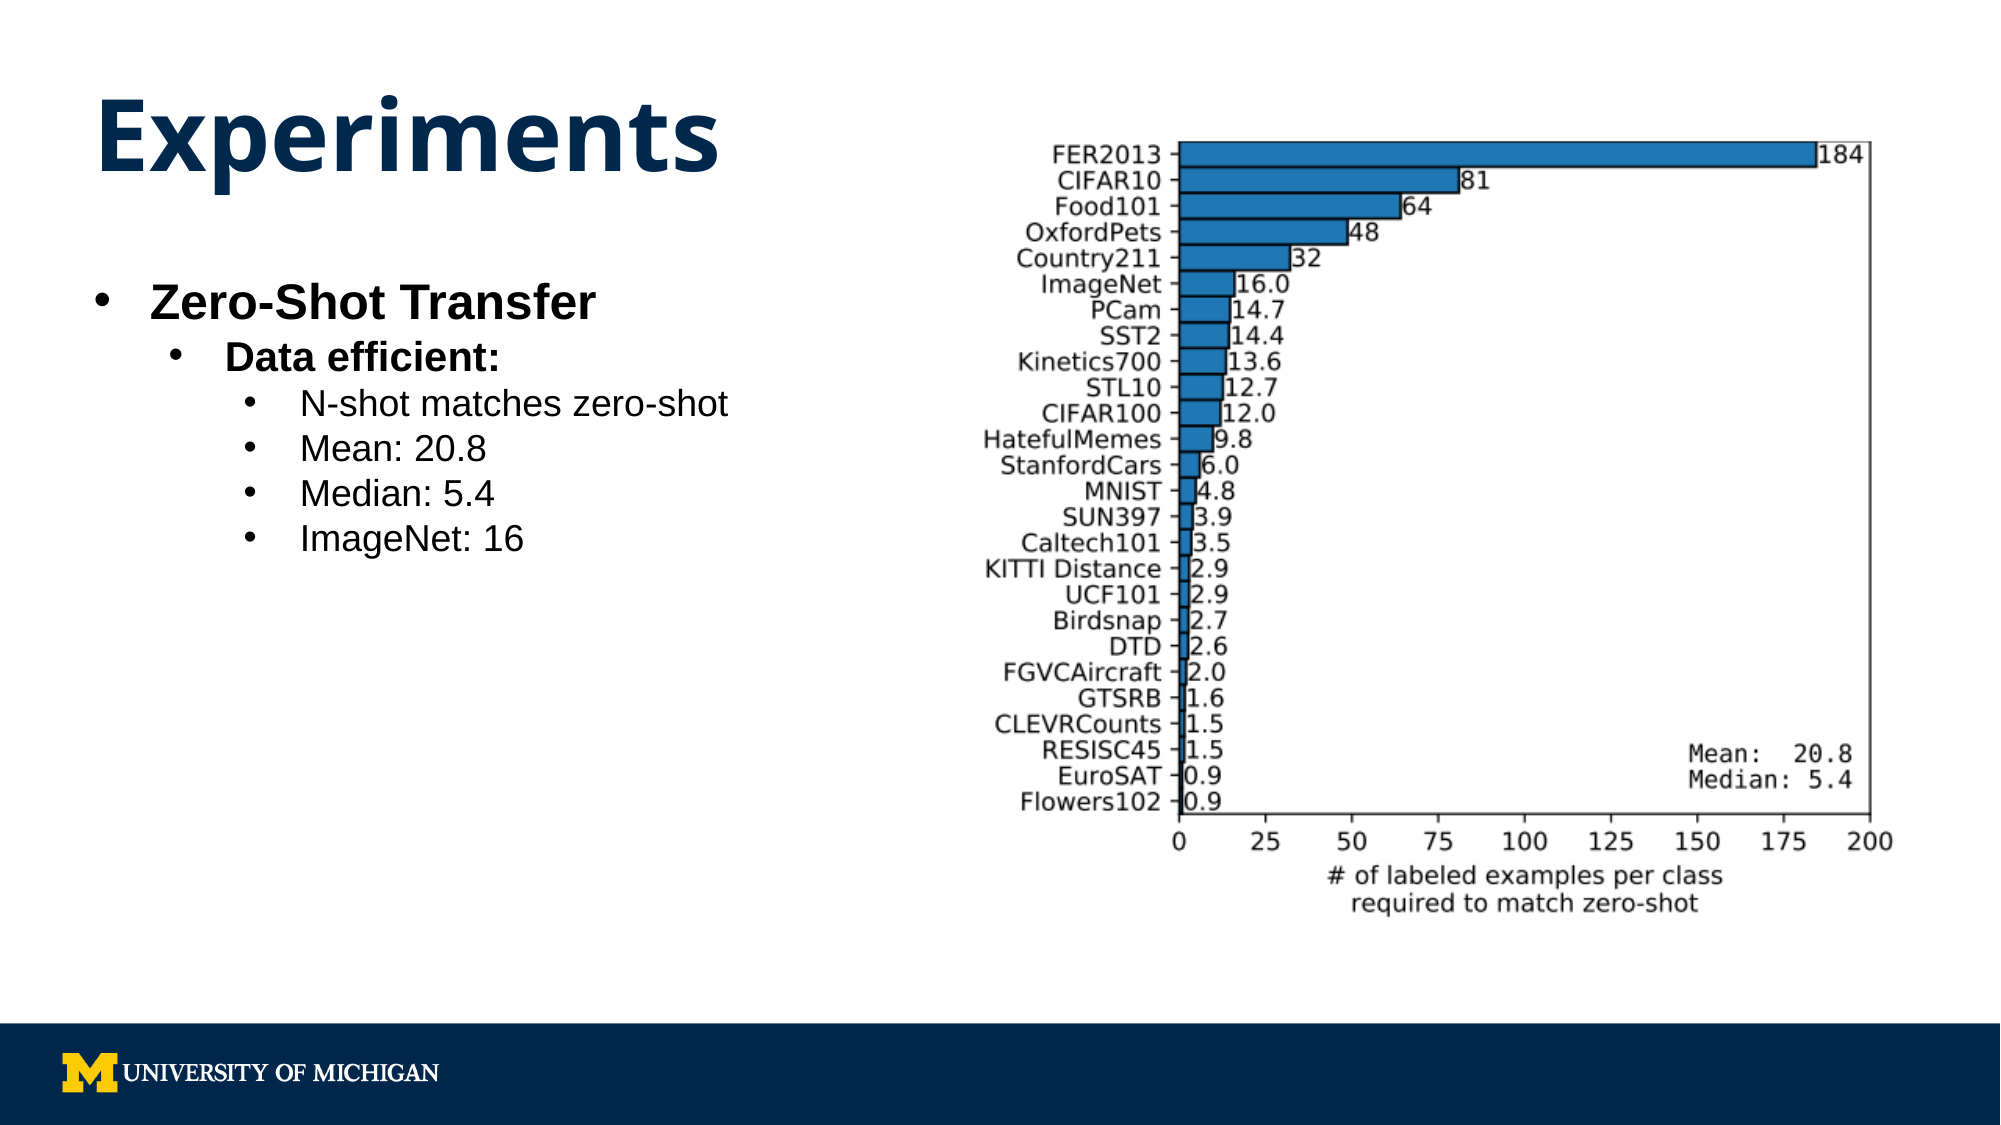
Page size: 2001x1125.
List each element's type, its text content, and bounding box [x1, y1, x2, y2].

title Experiments [78, 58, 1579, 201]
picture [0, 0, 2000, 1125]
subtitle Zero-Shot Transfer Data efficient: N-shot matches zero-shot Mean: 20.8 Median: 5.4 ImageNet: 16 [78, 261, 888, 1016]
